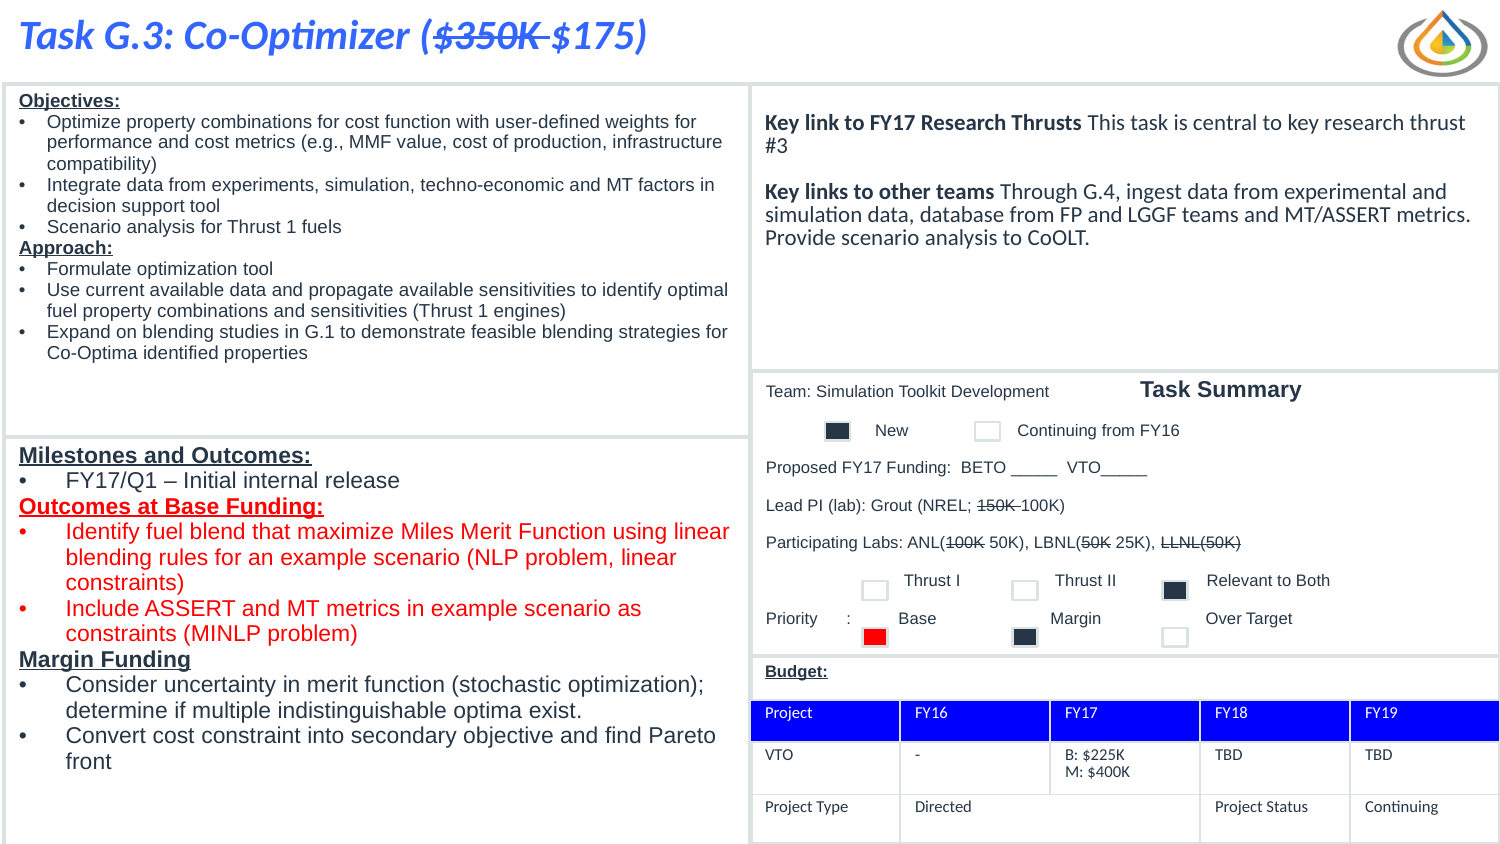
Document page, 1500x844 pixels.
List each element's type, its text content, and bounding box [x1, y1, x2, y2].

table_header Team: Simulation Toolkit Development Task Summary New Continuing from FY16 Proposed FY17 Funding: BETO _____ VTO_____ Lead PI (lab): Grout (NREL; 150K 100K) Participating Labs: ANL(100K 50K), LBNL(50K 25K), LLNL(50K) Thrust I Thrust II Relevant to Both Priority : Base Margin Over Target [753, 373, 1498, 654]
table_cell Directed [901, 795, 1199, 844]
table_header FY16 [901, 701, 1049, 741]
text_box [860, 626, 890, 649]
picture [1389, 0, 1500, 88]
table_header FY19 [1351, 701, 1499, 741]
table_header Milestones and Outcomes: FY17/Q1 – Initial internal release Outcomes at Base Funding: Identify fuel blend that maximize Miles Merit Function using linear blending rules for an example scenario (NLP problem, linear constraints) Include ASSERT and MT metrics in example scenario as constraints (MINLP problem) Margin Funding Consider uncertainty in merit function (stochastic optimization); determine if multiple indistinguishable optima exist. Convert cost constraint into secondary objective and find Pareto front [6, 439, 748, 844]
table_cell Project Type [751, 795, 899, 844]
table_cell - [901, 743, 1049, 794]
table_cell Project Status [1201, 795, 1349, 844]
text_box [1010, 626, 1040, 649]
text_box [860, 579, 890, 602]
text_box [823, 420, 852, 443]
table_cell TBD [1351, 743, 1499, 794]
table_cell TBD [1201, 743, 1349, 794]
text_box [1010, 579, 1040, 602]
text_box Task G.3: Co-Optimizer ($350K $175) [3, 9, 1213, 66]
table_cell Continuing [1351, 795, 1499, 844]
text_box [1160, 626, 1190, 649]
table_cell B: $225K M: $400K [1051, 743, 1199, 794]
table_header FY18 [1201, 701, 1349, 741]
table_header Key link to FY17 Research Thrusts This task is central to key research thrust #3 Key links to other teams Through G.4, ingest data from experimental and simulation data, database from FP and LGGF teams and MT/ASSERT metrics. Provide scenario analysis to CoOLT. [752, 86, 1498, 369]
text_box [973, 420, 1002, 443]
text_box [1160, 579, 1190, 602]
table_header Objectives: Optimize property combinations for cost function with user-defined weights for performance and cost metrics (e.g., MMF value, cost of production, infrastructure compatibility) Integrate data from experiments, simulation, techno-economic and MT factors in decision support tool Scenario analysis for Thrust 1 fuels Approach: Formulate optimization tool Use current available data and propagate available sensitivities to identify optimal fuel property combinations and sensitivities (Thrust 1 engines) Expand on blending studies in G.1 to demonstrate feasible blending strategies for Co-Optima identified properties [6, 86, 748, 435]
table_header Project [751, 701, 899, 741]
table_cell VTO [751, 743, 899, 794]
table_header FY17 [1051, 701, 1199, 741]
table_header Budget: [752, 658, 1498, 699]
